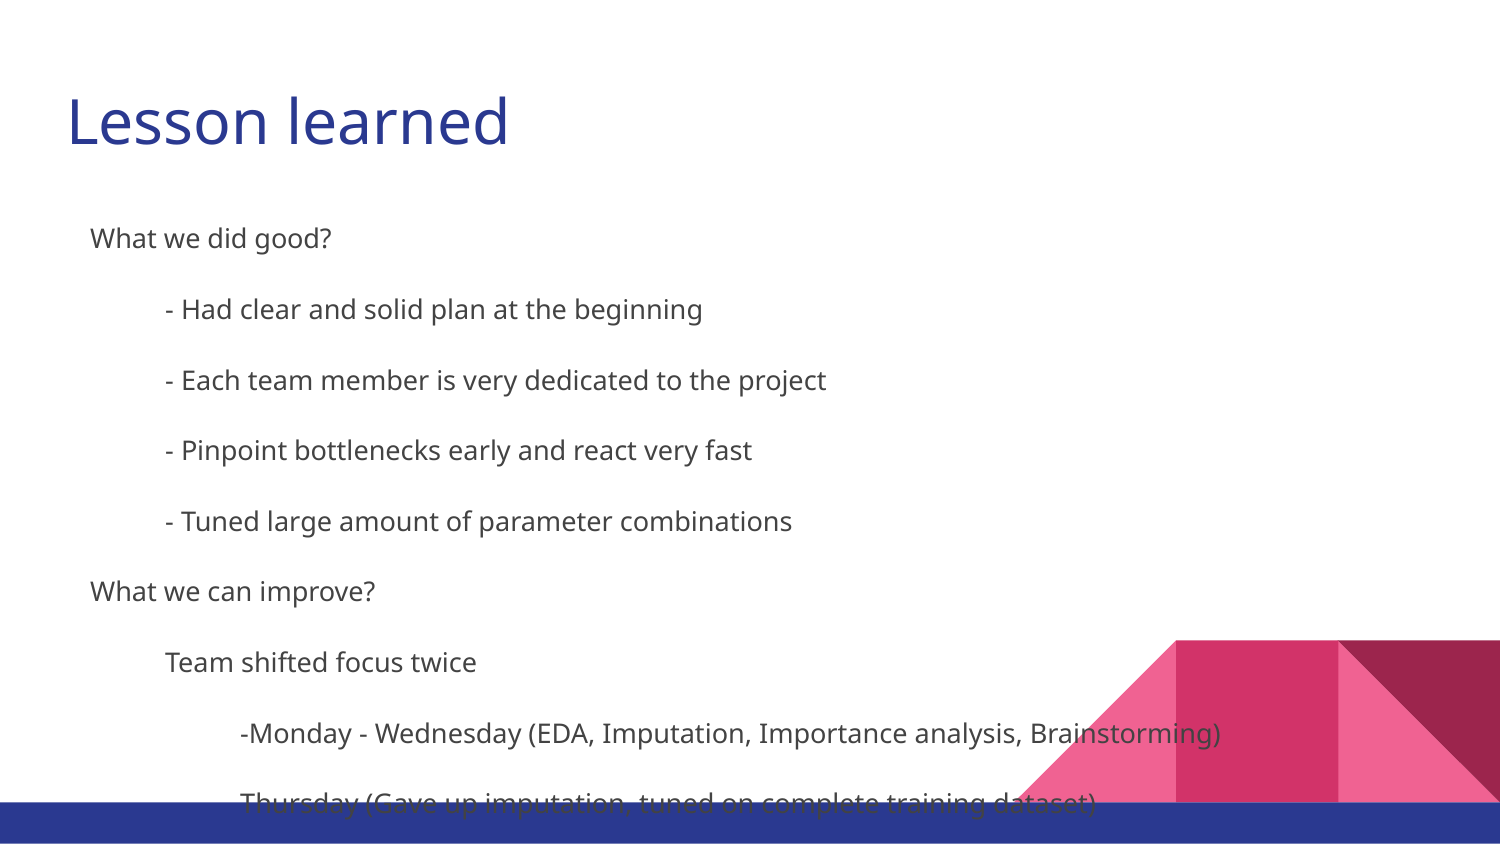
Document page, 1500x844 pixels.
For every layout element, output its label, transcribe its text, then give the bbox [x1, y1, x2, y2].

list What we did good? - Had clear and solid plan at the beginning - Each team member is very dedicated to the project - Pinpoint bottlenecks early and react very fast - Tuned large amount of parameter combinations What we can improve? Team shifted focus twice -Monday - Wednesday (EDA, Imputation, Importance analysis, Brainstorming) Thursday (Gave up imputation, tuned on complete training dataset) Friday (found NN and DF cannot handle missingness well; impute again on split data) Saturday (Re-tuning) Sunday (Had issue to combine the optimal results from split dataset) Each member spend many time on tuning, less time on combining [51, 201, 1449, 750]
title Lesson learned [51, 67, 1449, 167]
